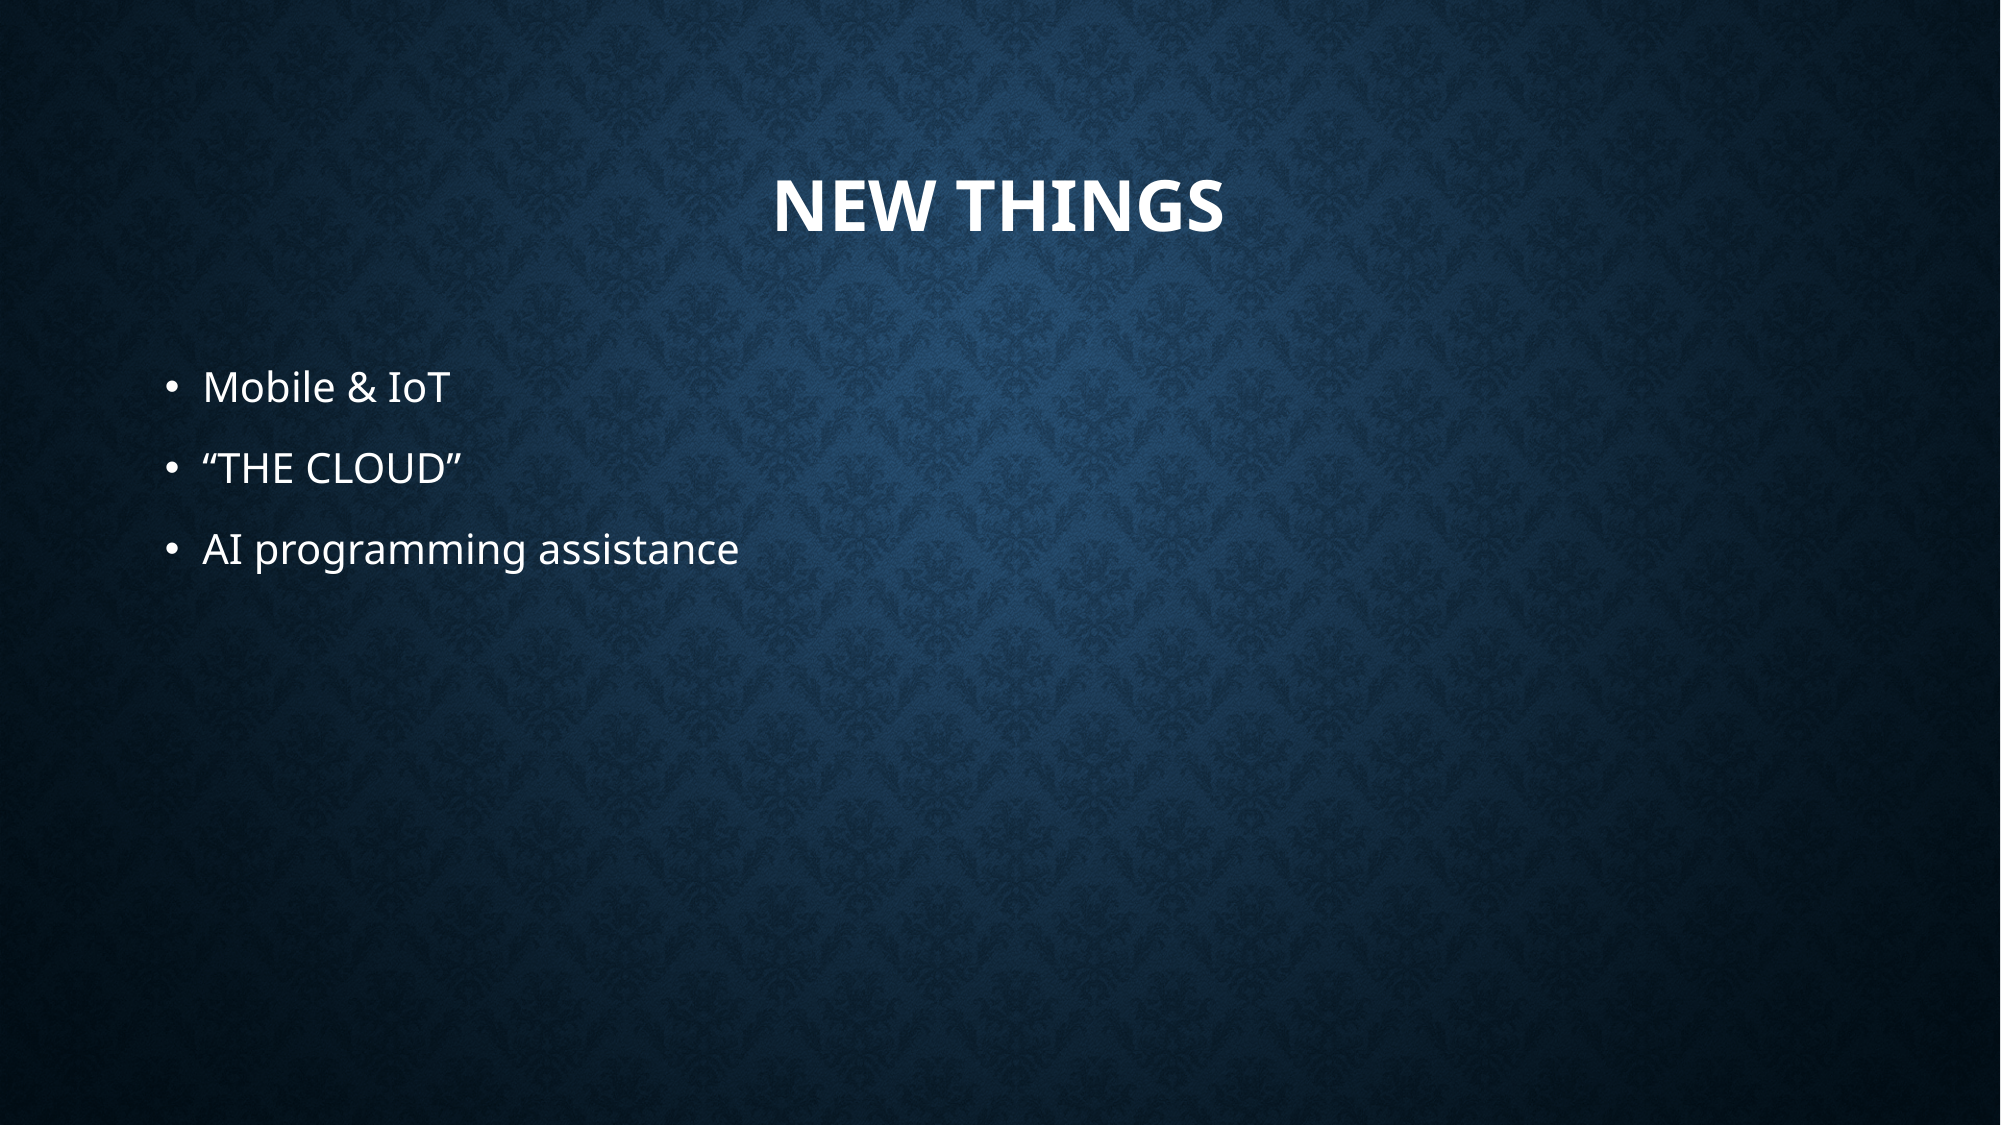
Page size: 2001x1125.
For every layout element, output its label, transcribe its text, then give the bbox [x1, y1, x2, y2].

title New things [149, 99, 1849, 318]
list Mobile & IoT “THE CLOUD” AI programming assistance [149, 343, 1849, 950]
